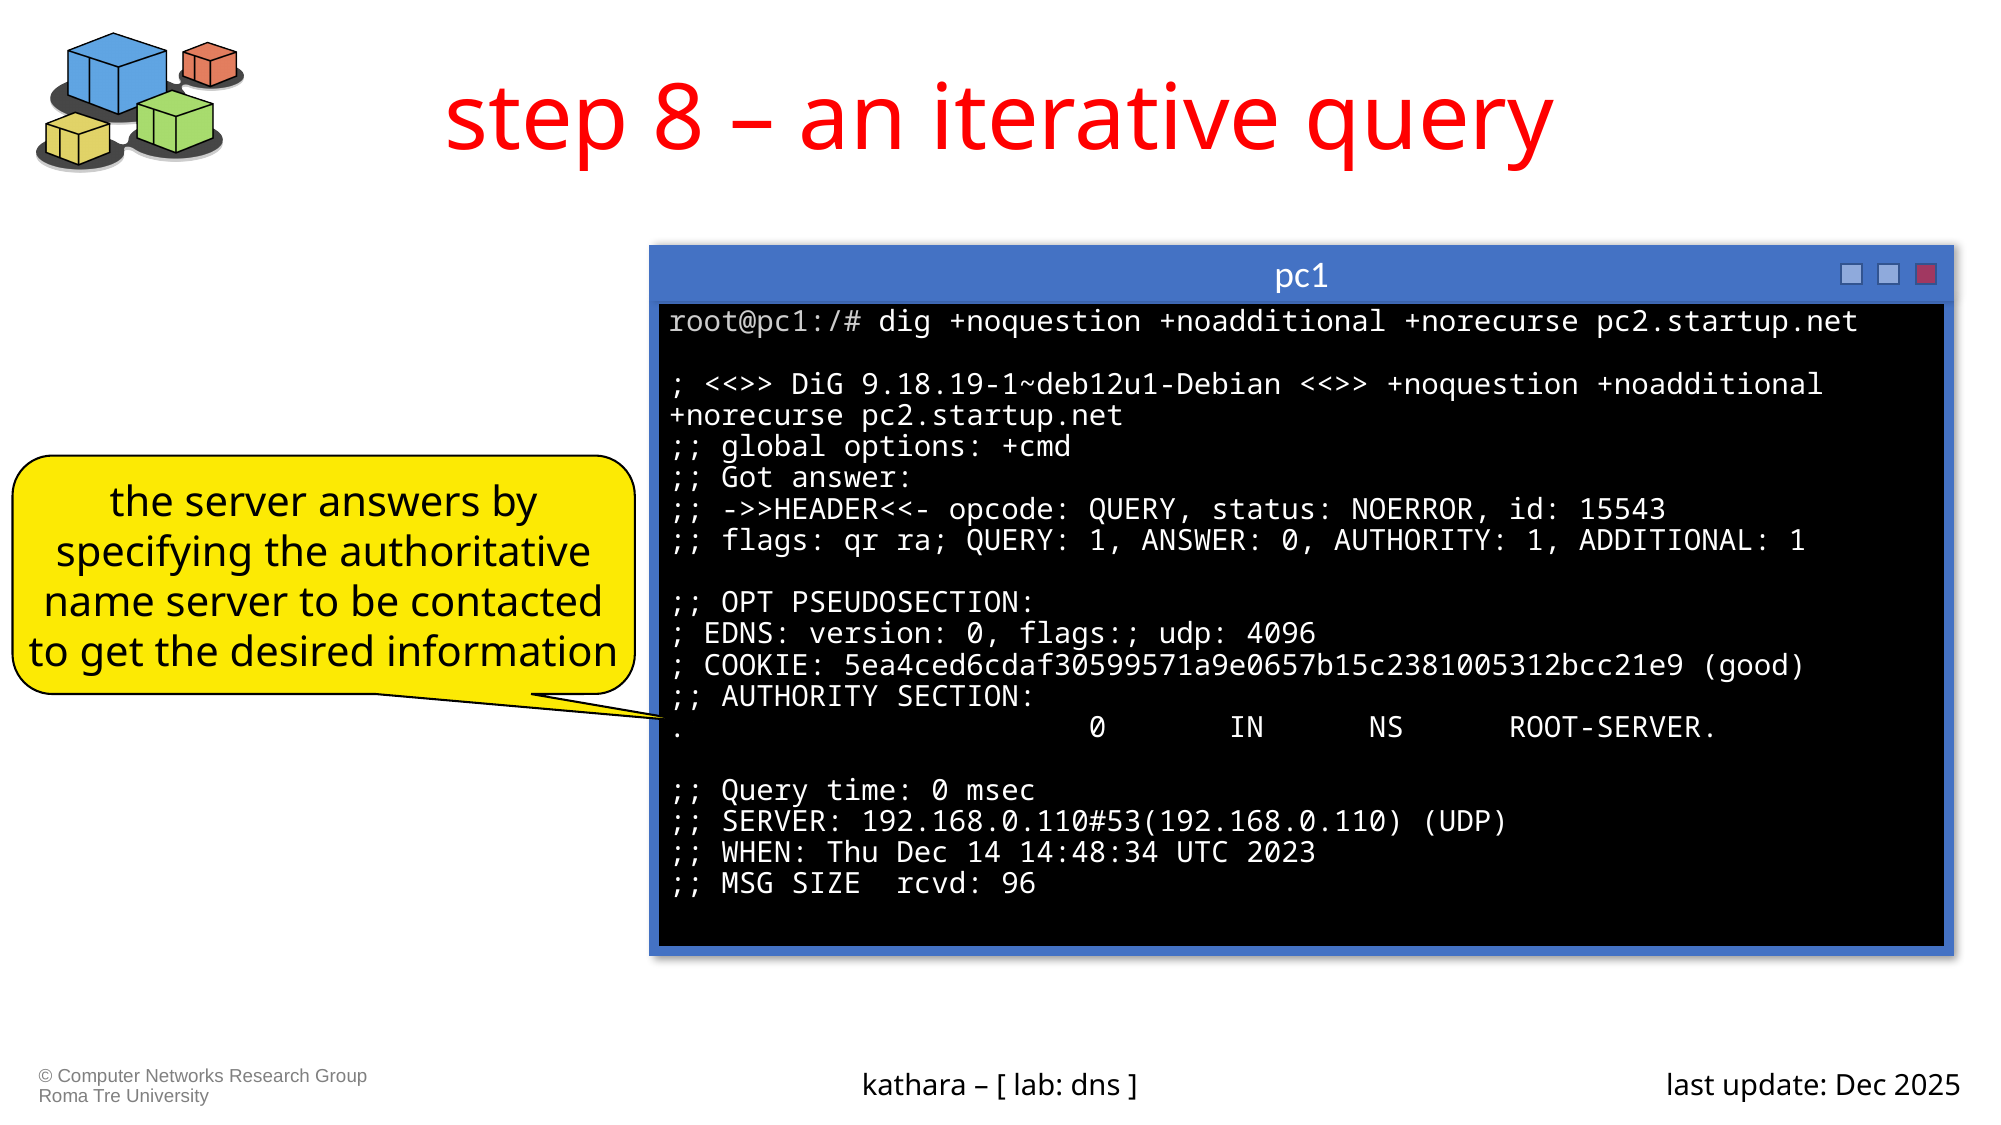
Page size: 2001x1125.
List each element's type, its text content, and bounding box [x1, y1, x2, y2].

text_box the server answers by specifying the authoritative name server to be contacted to get the desired information [12, 455, 648, 718]
picture [36, 32, 99, 173]
title step 8 – an iterative query [99, 19, 1900, 207]
footer kathara – [ lab: dns ] [511, 1058, 1489, 1114]
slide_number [1519, 1058, 1977, 1114]
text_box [653, 249, 1950, 952]
